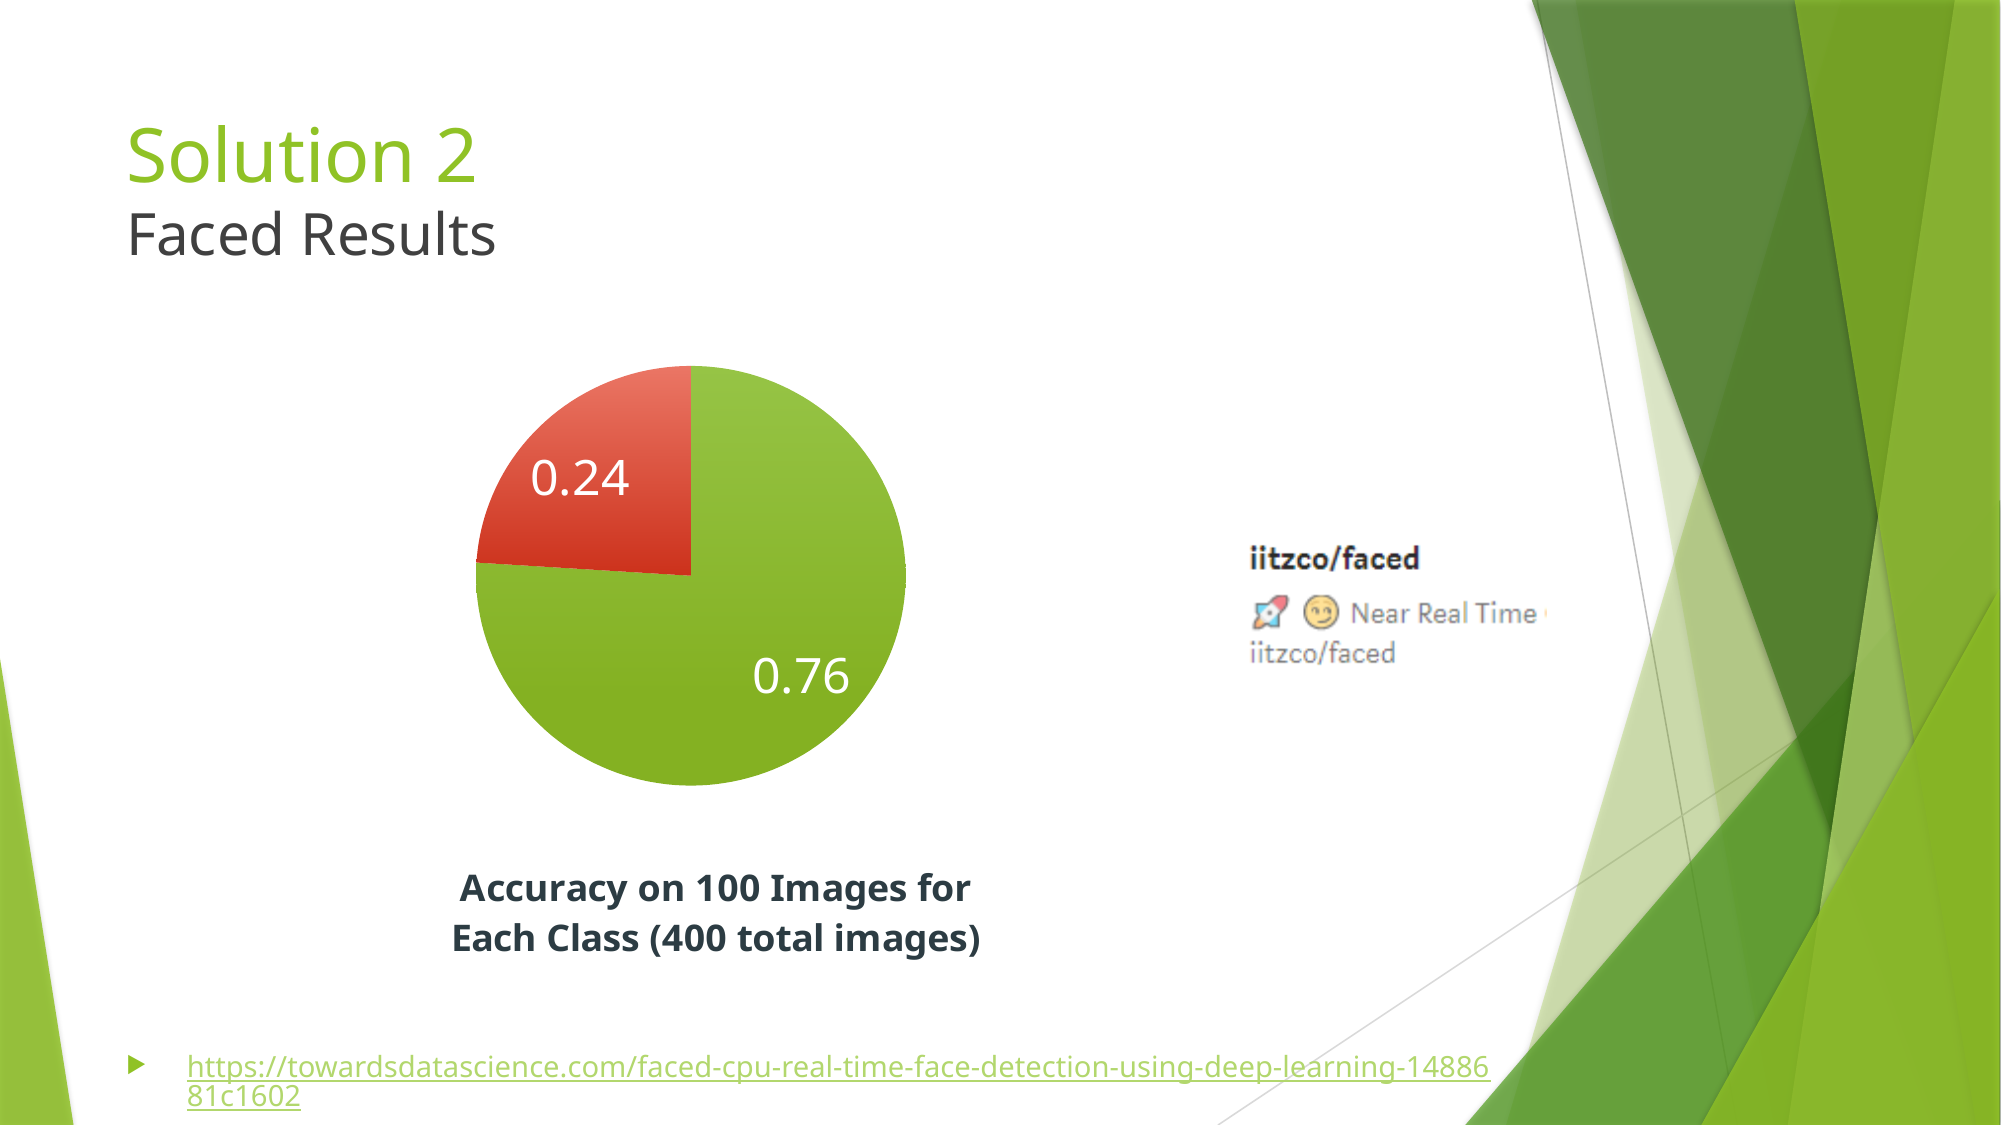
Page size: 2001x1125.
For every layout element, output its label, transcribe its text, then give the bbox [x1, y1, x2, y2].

picture [1223, 528, 1548, 701]
title Solution 2 Faced Results [111, 99, 1522, 317]
text_box https://towardsdatascience.com/faced-cpu-real-time-face-detection-using-deep-learning-1488681c1602 [111, 1040, 1522, 1099]
chart [347, 340, 1035, 974]
